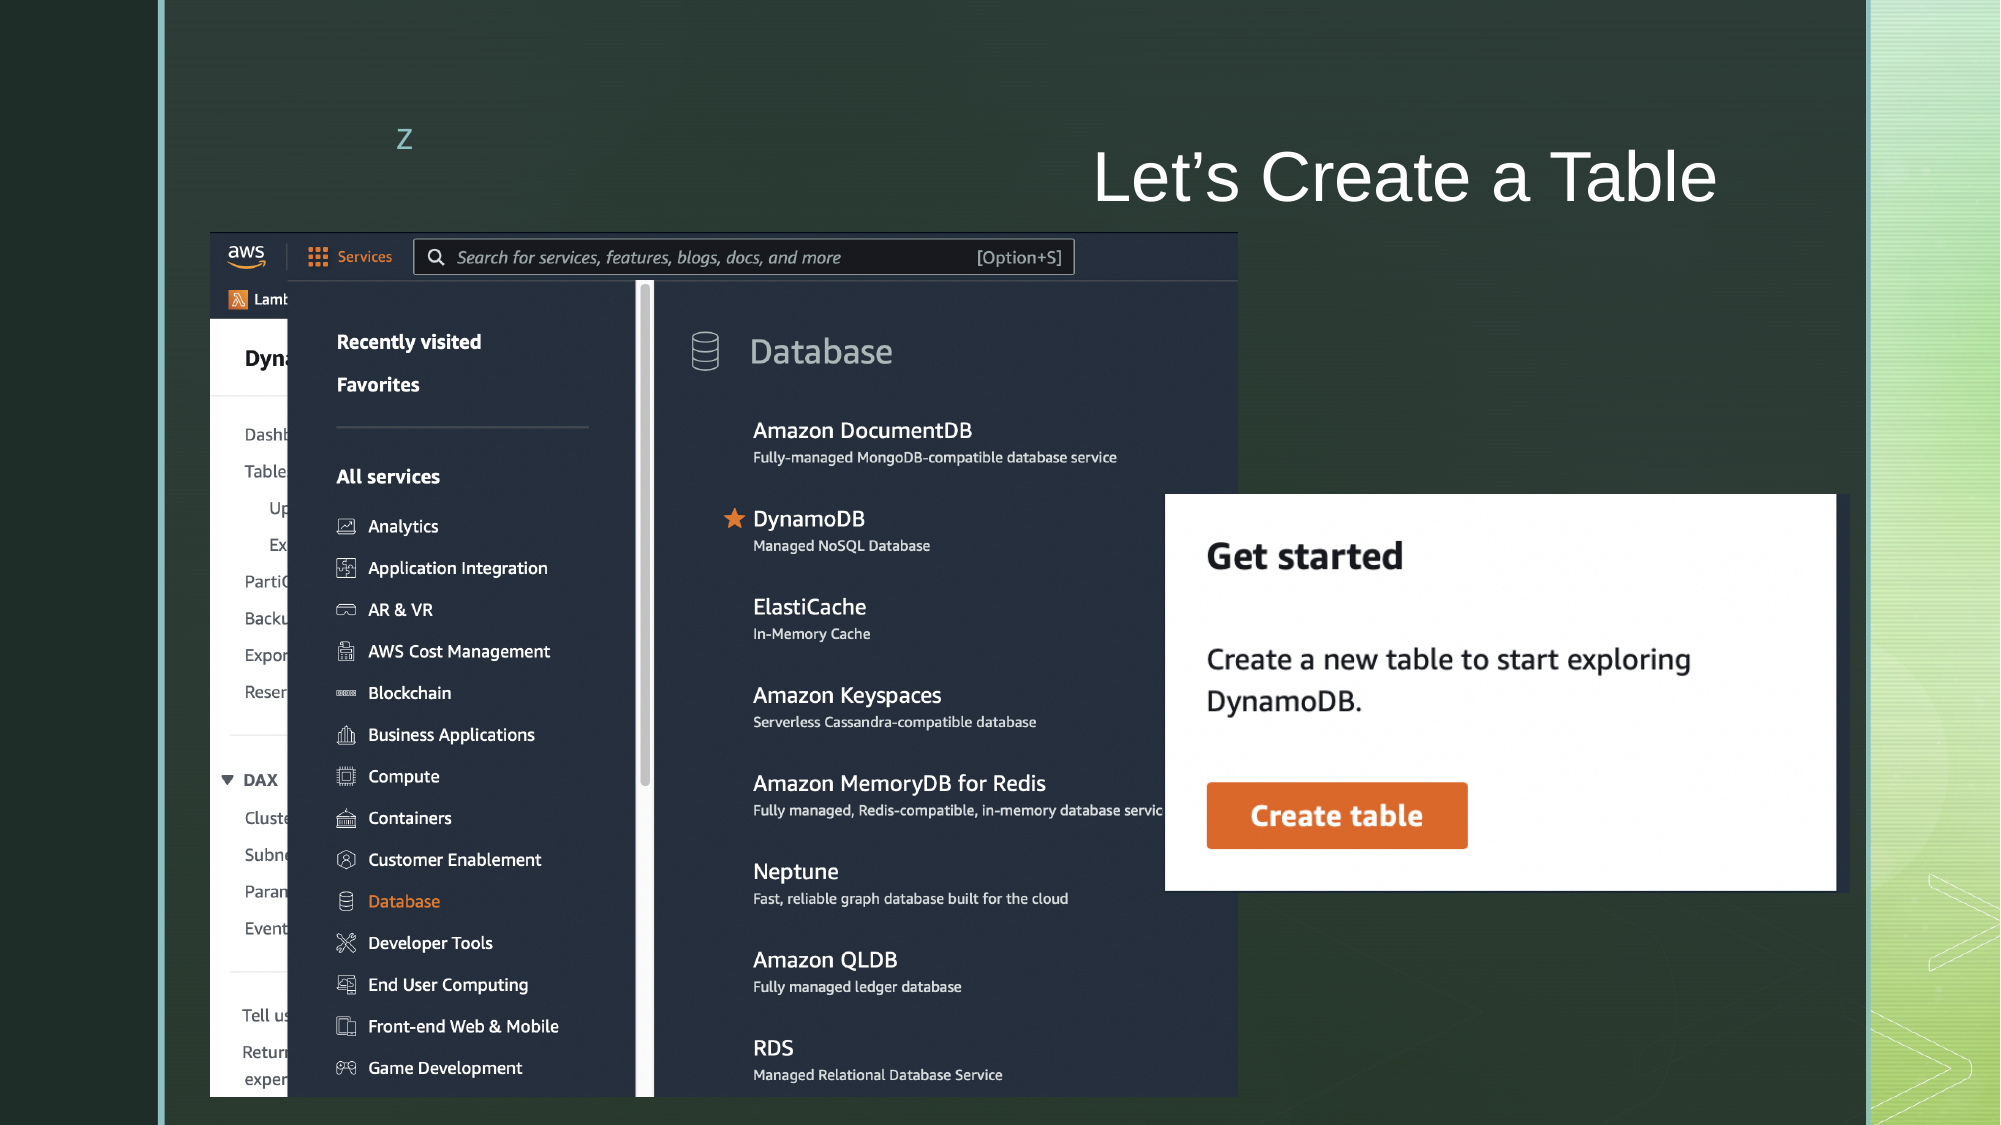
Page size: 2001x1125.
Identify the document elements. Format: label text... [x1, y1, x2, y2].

picture [209, 232, 1850, 1097]
picture [1871, 0, 2001, 1125]
title Let’s Create a Table [428, 132, 1734, 310]
